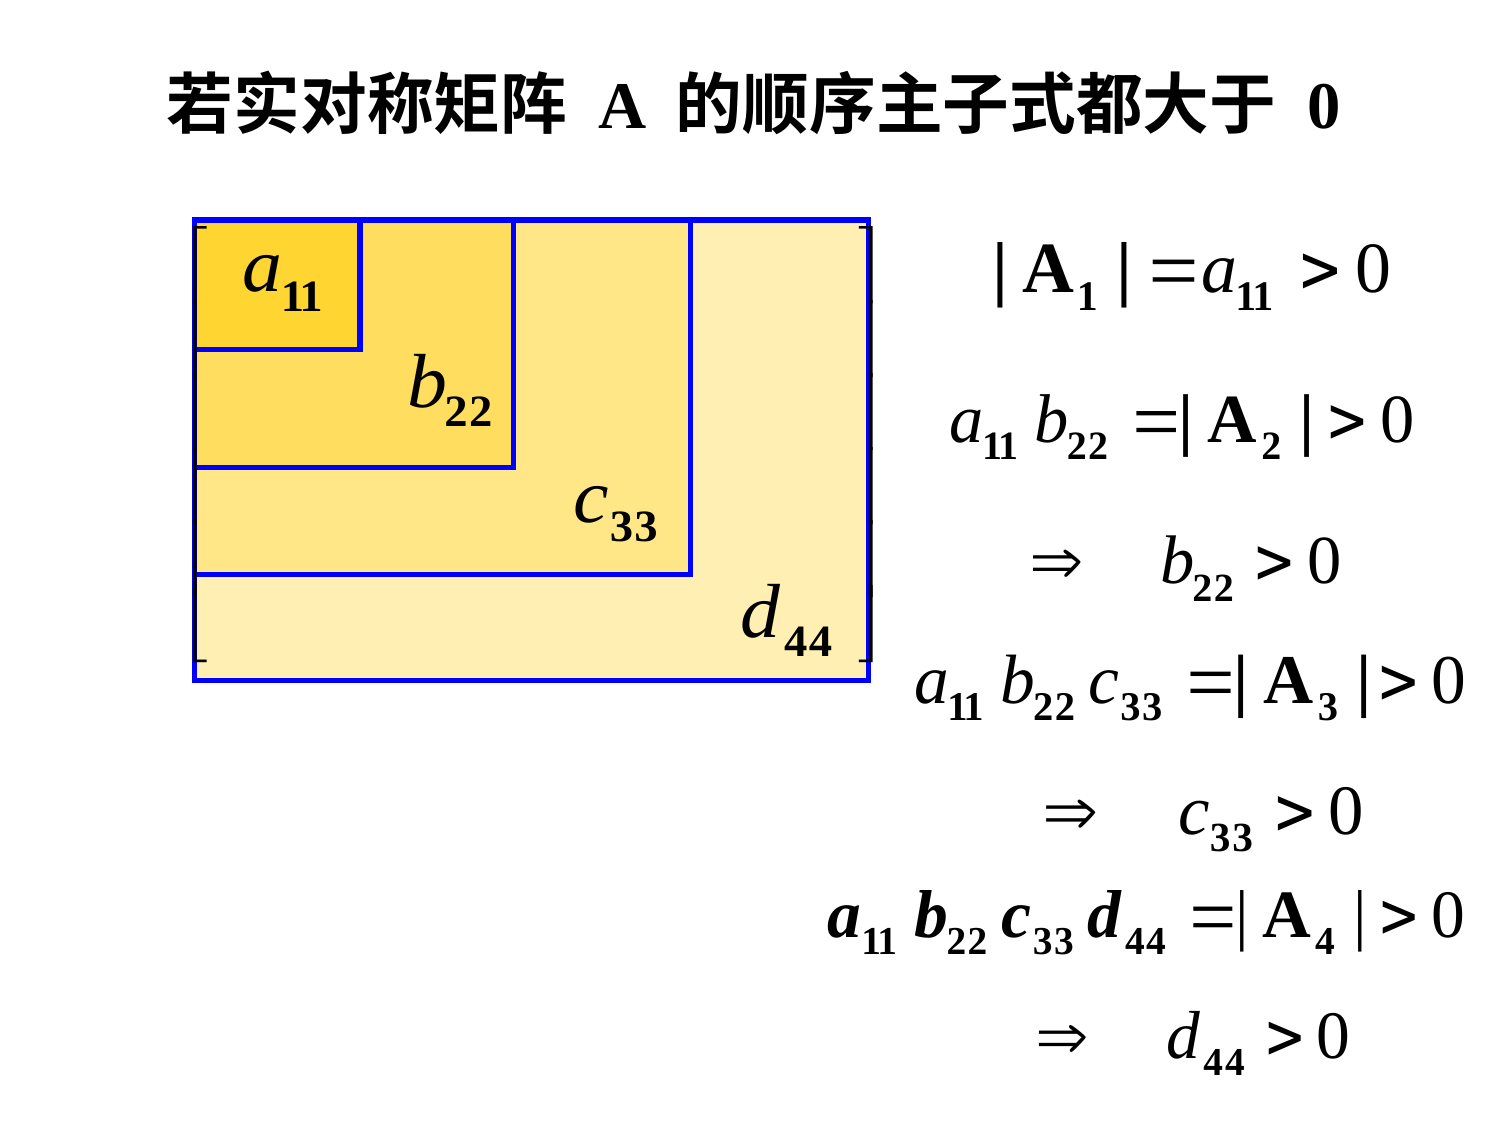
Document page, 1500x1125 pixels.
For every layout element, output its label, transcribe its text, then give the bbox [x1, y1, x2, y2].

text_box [903, 633, 1477, 739]
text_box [159, 207, 906, 682]
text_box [1008, 990, 1363, 1087]
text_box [1021, 515, 1370, 613]
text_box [938, 373, 1448, 472]
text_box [761, 869, 1477, 972]
list 若实对称矩阵 A 的顺序主子式都大于 0 [75, 54, 1425, 1005]
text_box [985, 219, 1424, 323]
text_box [1033, 763, 1394, 870]
